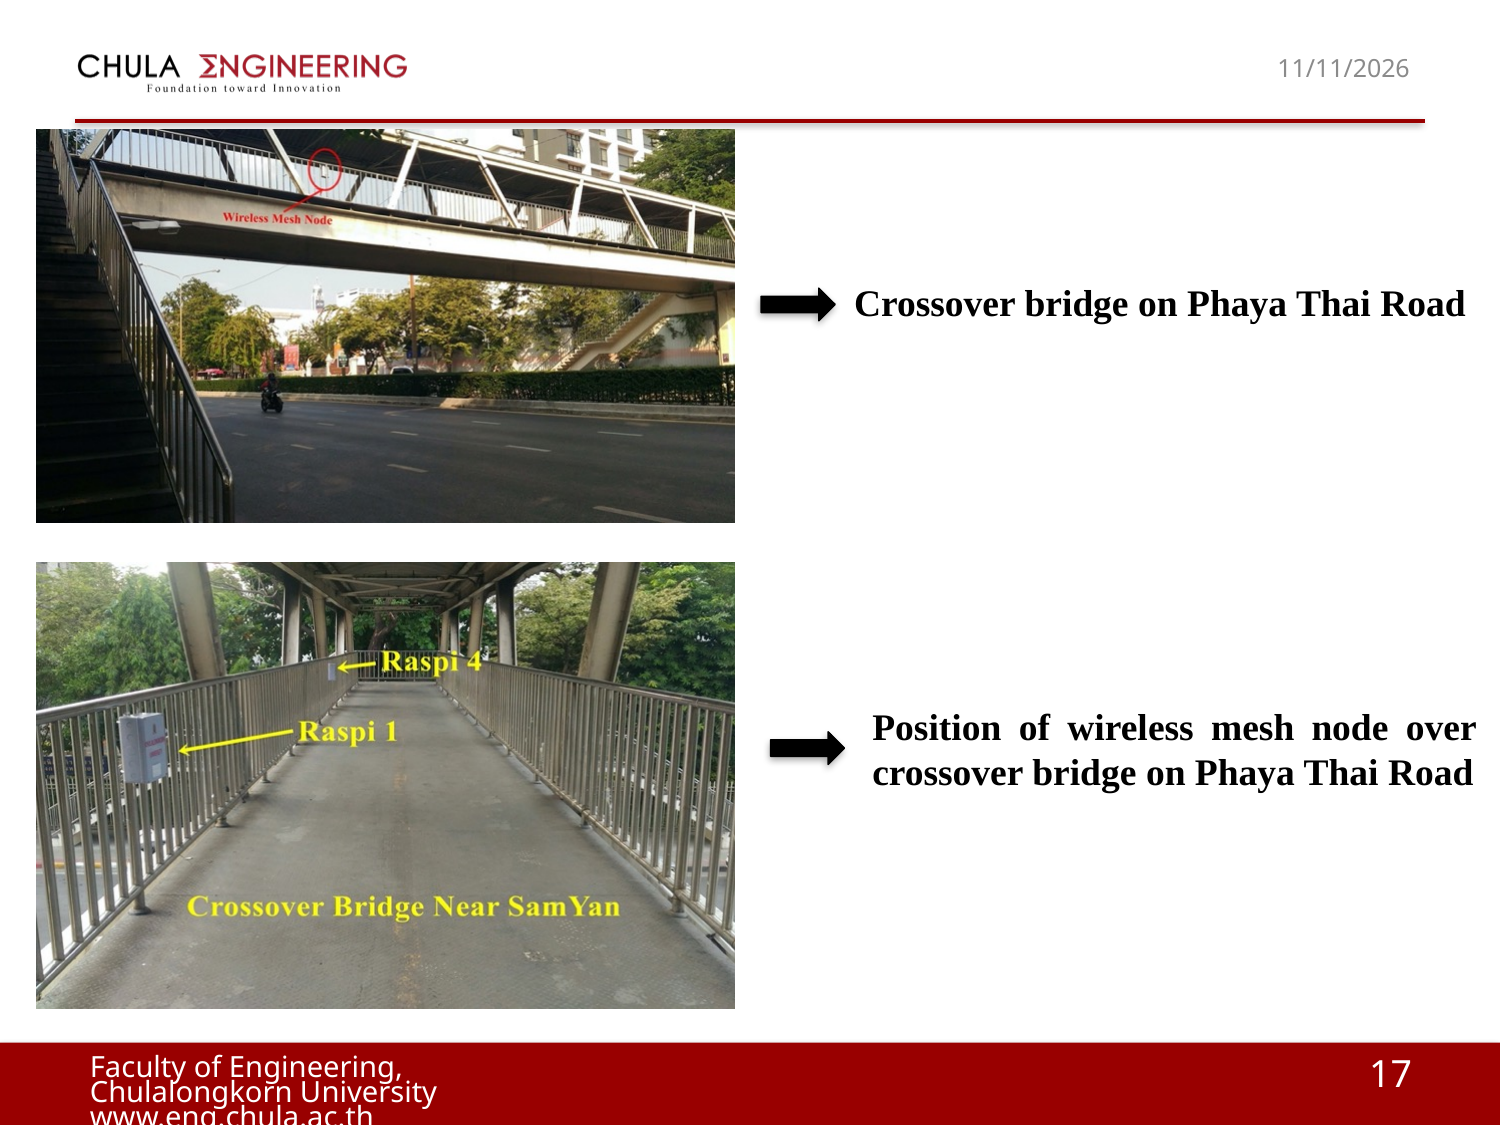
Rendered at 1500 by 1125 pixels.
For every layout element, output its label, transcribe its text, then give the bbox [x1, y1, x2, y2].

text_box Crossover bridge on Phaya Thai Road [801, 271, 1500, 332]
picture [36, 129, 735, 523]
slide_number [1074, 39, 1425, 100]
text_box [769, 731, 845, 766]
picture [36, 562, 735, 1009]
text_box Position of wireless mesh node over crossover bridge on Phaya Thai Road [857, 695, 1492, 800]
picture [75, 48, 412, 98]
slide_number 17 [1301, 1042, 1427, 1103]
text_box [760, 287, 836, 322]
